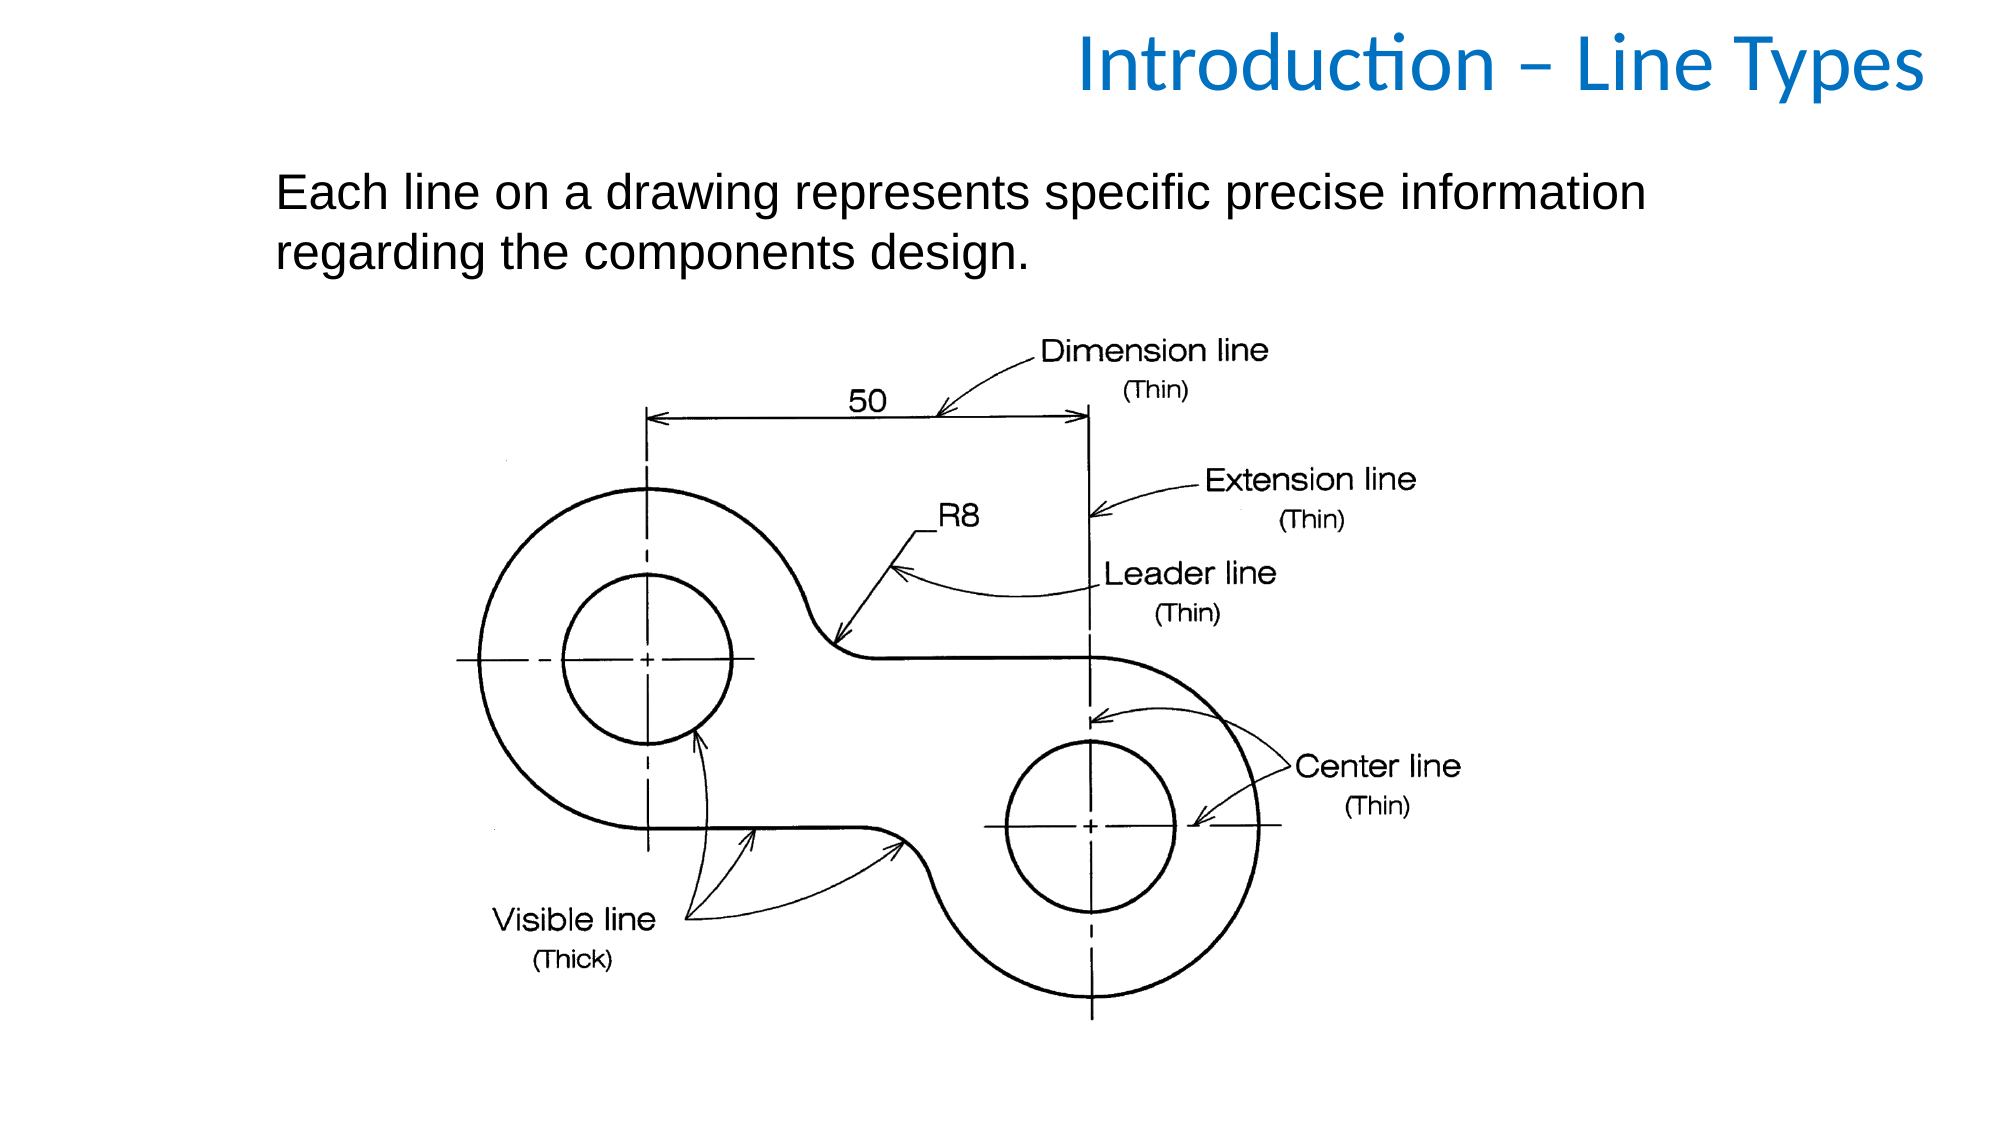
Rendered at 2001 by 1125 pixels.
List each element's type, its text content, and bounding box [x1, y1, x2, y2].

text_box Introduction – Line Types [1061, 0, 1942, 115]
picture [449, 316, 1472, 1047]
text_box Each line on a drawing represents specific precise information regarding the components design. [260, 152, 1750, 648]
